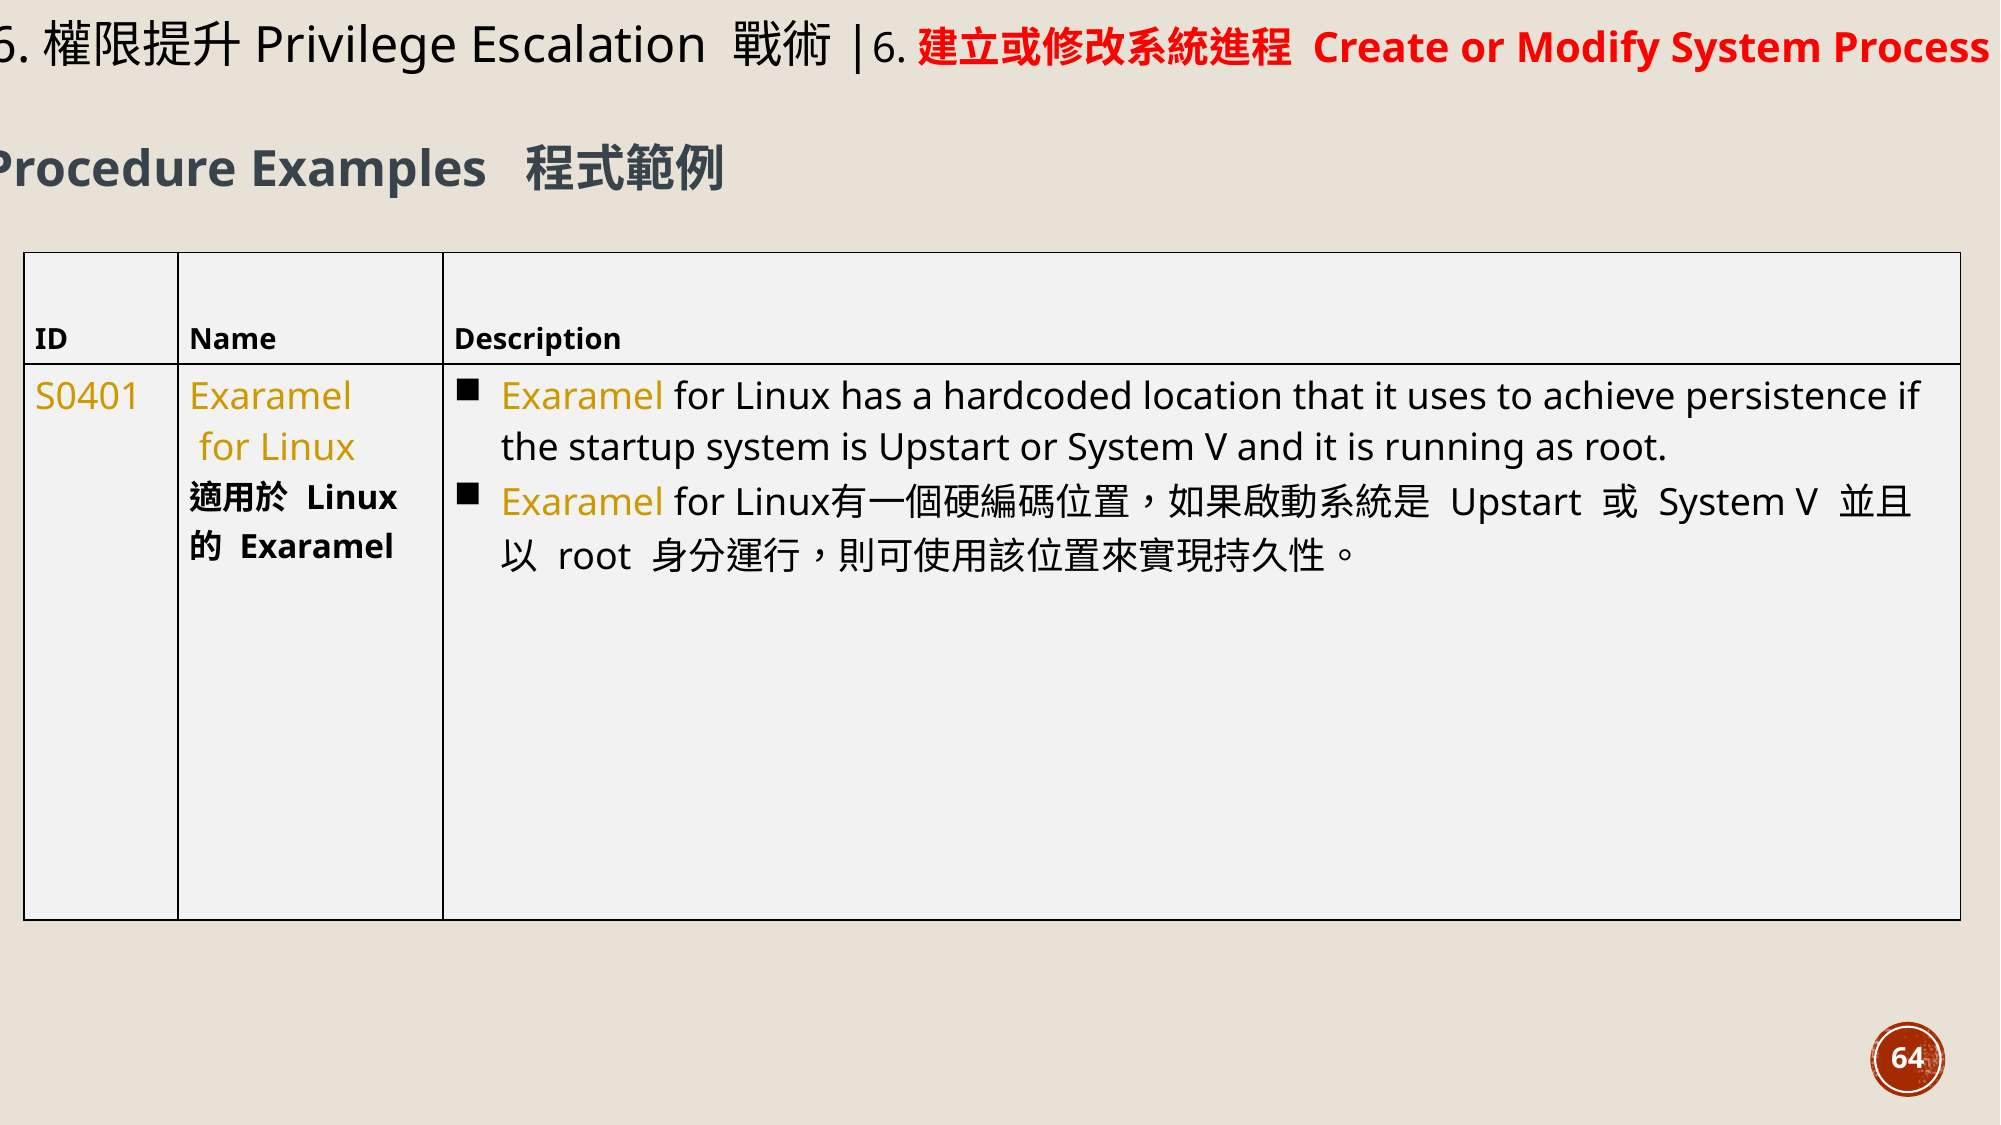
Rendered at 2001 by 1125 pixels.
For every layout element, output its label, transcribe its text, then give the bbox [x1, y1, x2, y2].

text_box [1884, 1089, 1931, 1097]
table_header ID [25, 253, 177, 363]
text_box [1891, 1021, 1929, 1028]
slide_number 64 [1855, 1028, 1961, 1089]
table_header Description [444, 253, 1960, 363]
table_cell S0401 [25, 365, 177, 919]
text_box Procedure Examples 程式範例 [0, 128, 741, 204]
table_cell Exaramel for Linux has a hardcoded location that it uses to achieve persistence if the startup system is Upstart or System V and it is running as root. Exaramel for Linux有一個硬編碼位置，如果啟動系統是 Upstart 或 System V 並且以 root 身分運行，則可使用該位置來實現持久性。 [444, 365, 1960, 919]
table_header Name [179, 253, 442, 363]
text_box 6.權限提升Privilege Escalation 戰術|6.建立或修改系統進程 Create or Modify System Process (4)技術 [0, 5, 2000, 81]
table_cell Exaramel for Linux 適用於 Linux 的 Exaramel [179, 365, 442, 919]
